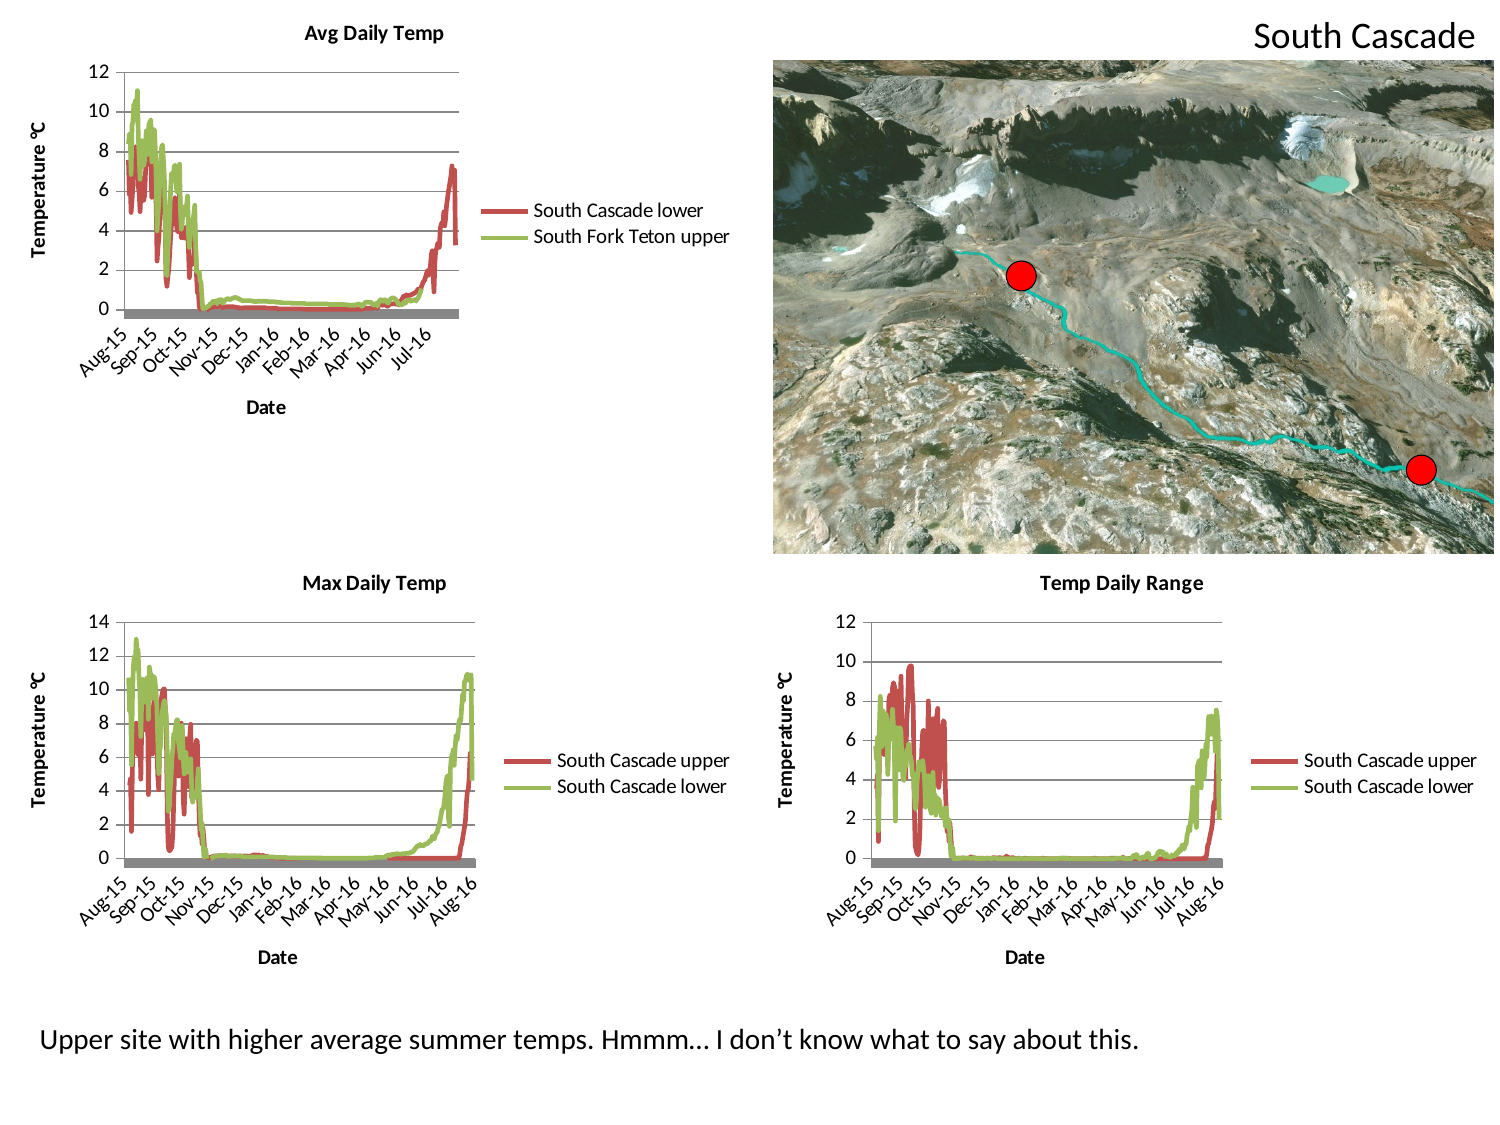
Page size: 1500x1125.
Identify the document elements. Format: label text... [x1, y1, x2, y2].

text_box South Cascade [1238, 4, 1491, 58]
text_box Upper site with higher average summer temps. Hmmm… I don’t know what to say about this. [24, 1012, 1470, 1063]
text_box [773, 59, 1495, 549]
chart [0, 0, 751, 451]
chart [0, 549, 1498, 1001]
